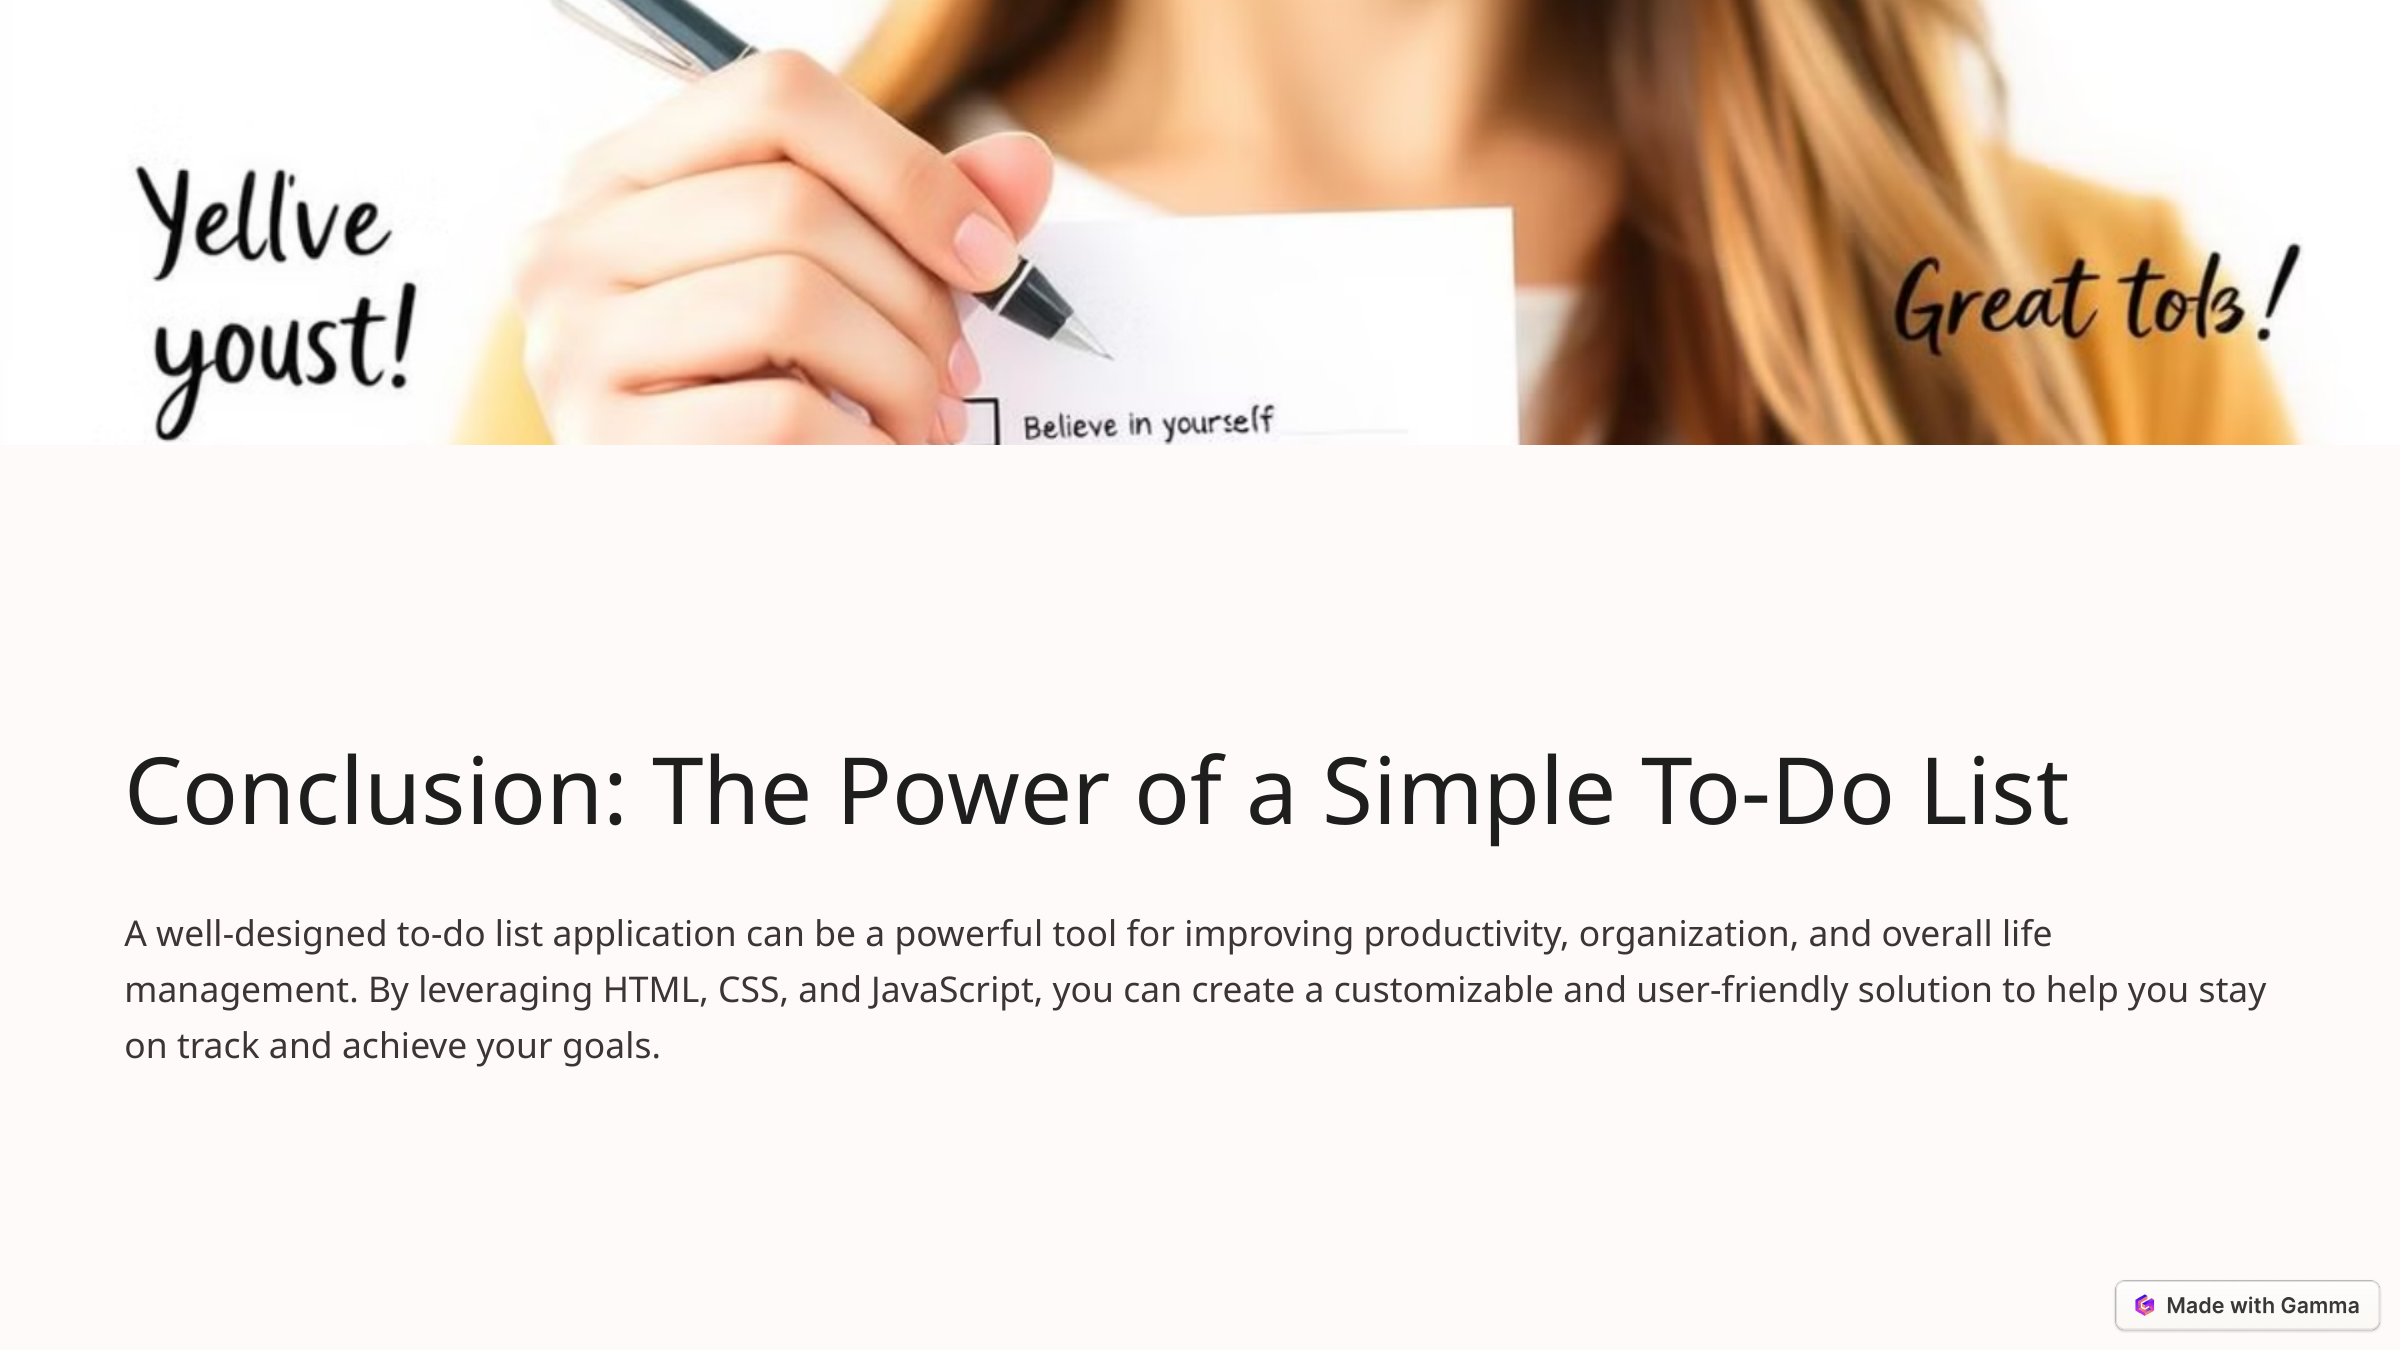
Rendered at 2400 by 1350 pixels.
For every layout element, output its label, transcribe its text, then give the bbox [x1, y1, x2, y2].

picture [0, 0, 2400, 445]
text_box Conclusion: The Power of a Simple To-Do List [124, 726, 2246, 844]
picture [2106, 1271, 2389, 1339]
text_box A well-designed to-do list application can be a powerful tool for improving productivity, organization, and overall life management. By leveraging HTML, CSS, and JavaScript, you can create a customizable and user-friendly solution to help you stay on track and achieve your goals. [124, 896, 2276, 1068]
